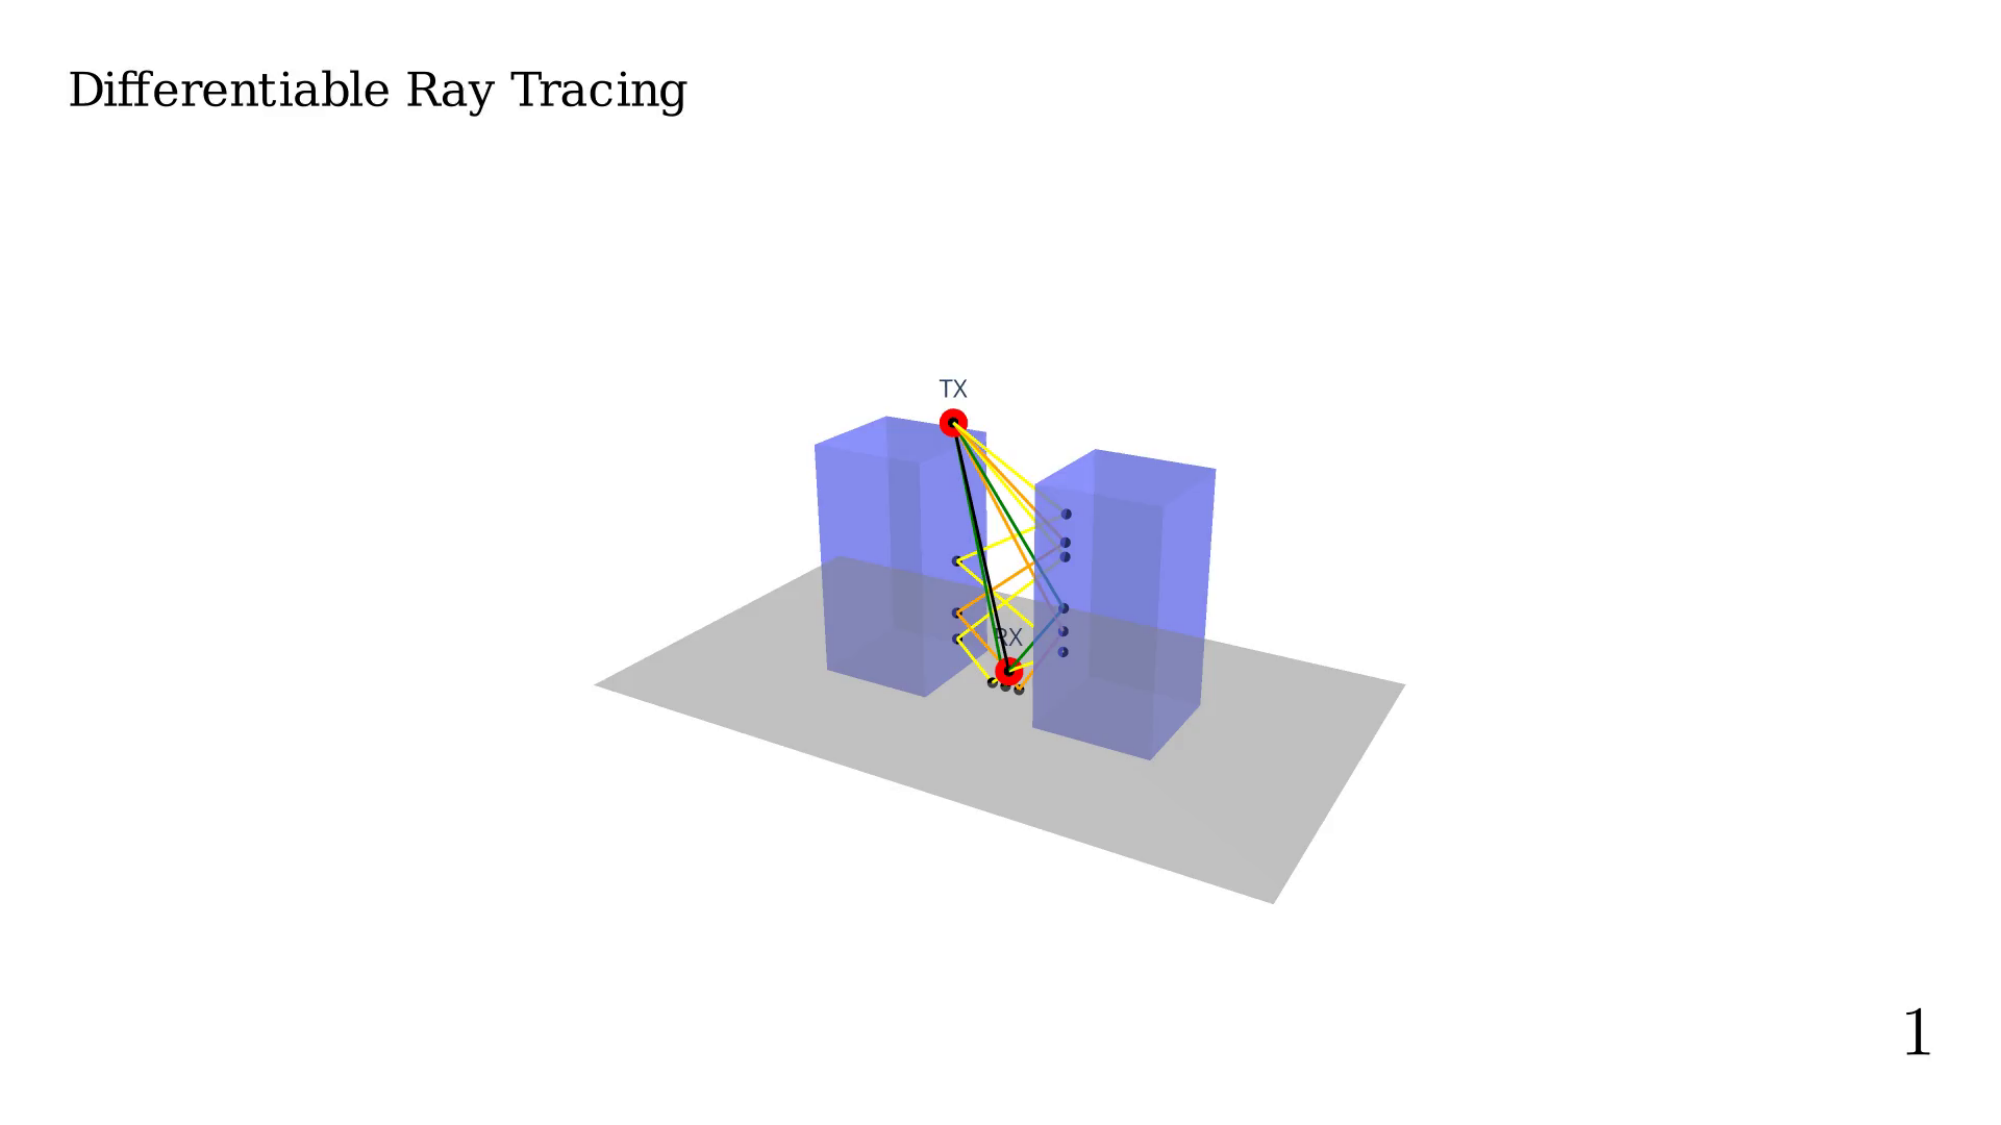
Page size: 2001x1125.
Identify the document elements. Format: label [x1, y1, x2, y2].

text_box [0, 0, 2000, 1125]
